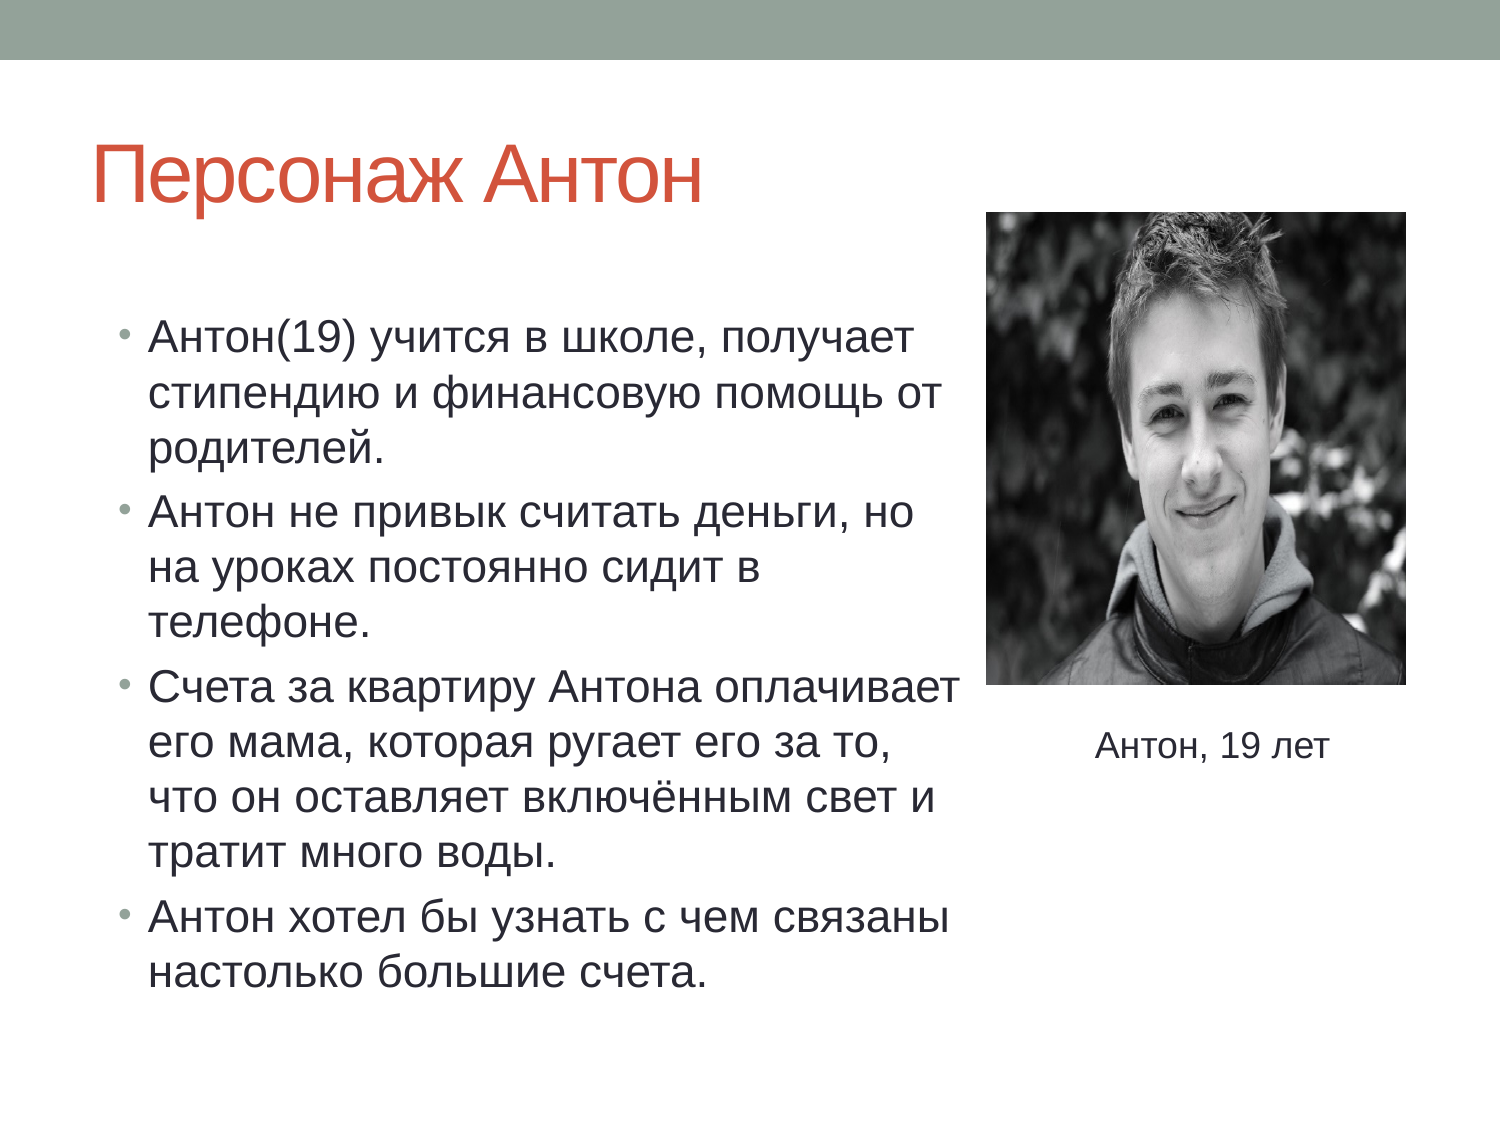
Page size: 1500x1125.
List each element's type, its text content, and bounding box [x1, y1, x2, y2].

text_box Антон, 19 лет [1079, 713, 1350, 774]
picture [985, 211, 1407, 685]
title Персонаж Антон [75, 87, 1425, 250]
list Антон(19) учится в школе, получает стипендию и финансовую помощь от родителей. Антон не привык считать деньги, но на уроках постоянно сидит в телефоне. Счета за квартиру Антона оплачивает его мама, которая ругает его за то, что он оставляет включённым свет и тратит много воды. Антон хотел бы узнать с чем связаны настолько большие счета. [103, 299, 978, 1020]
